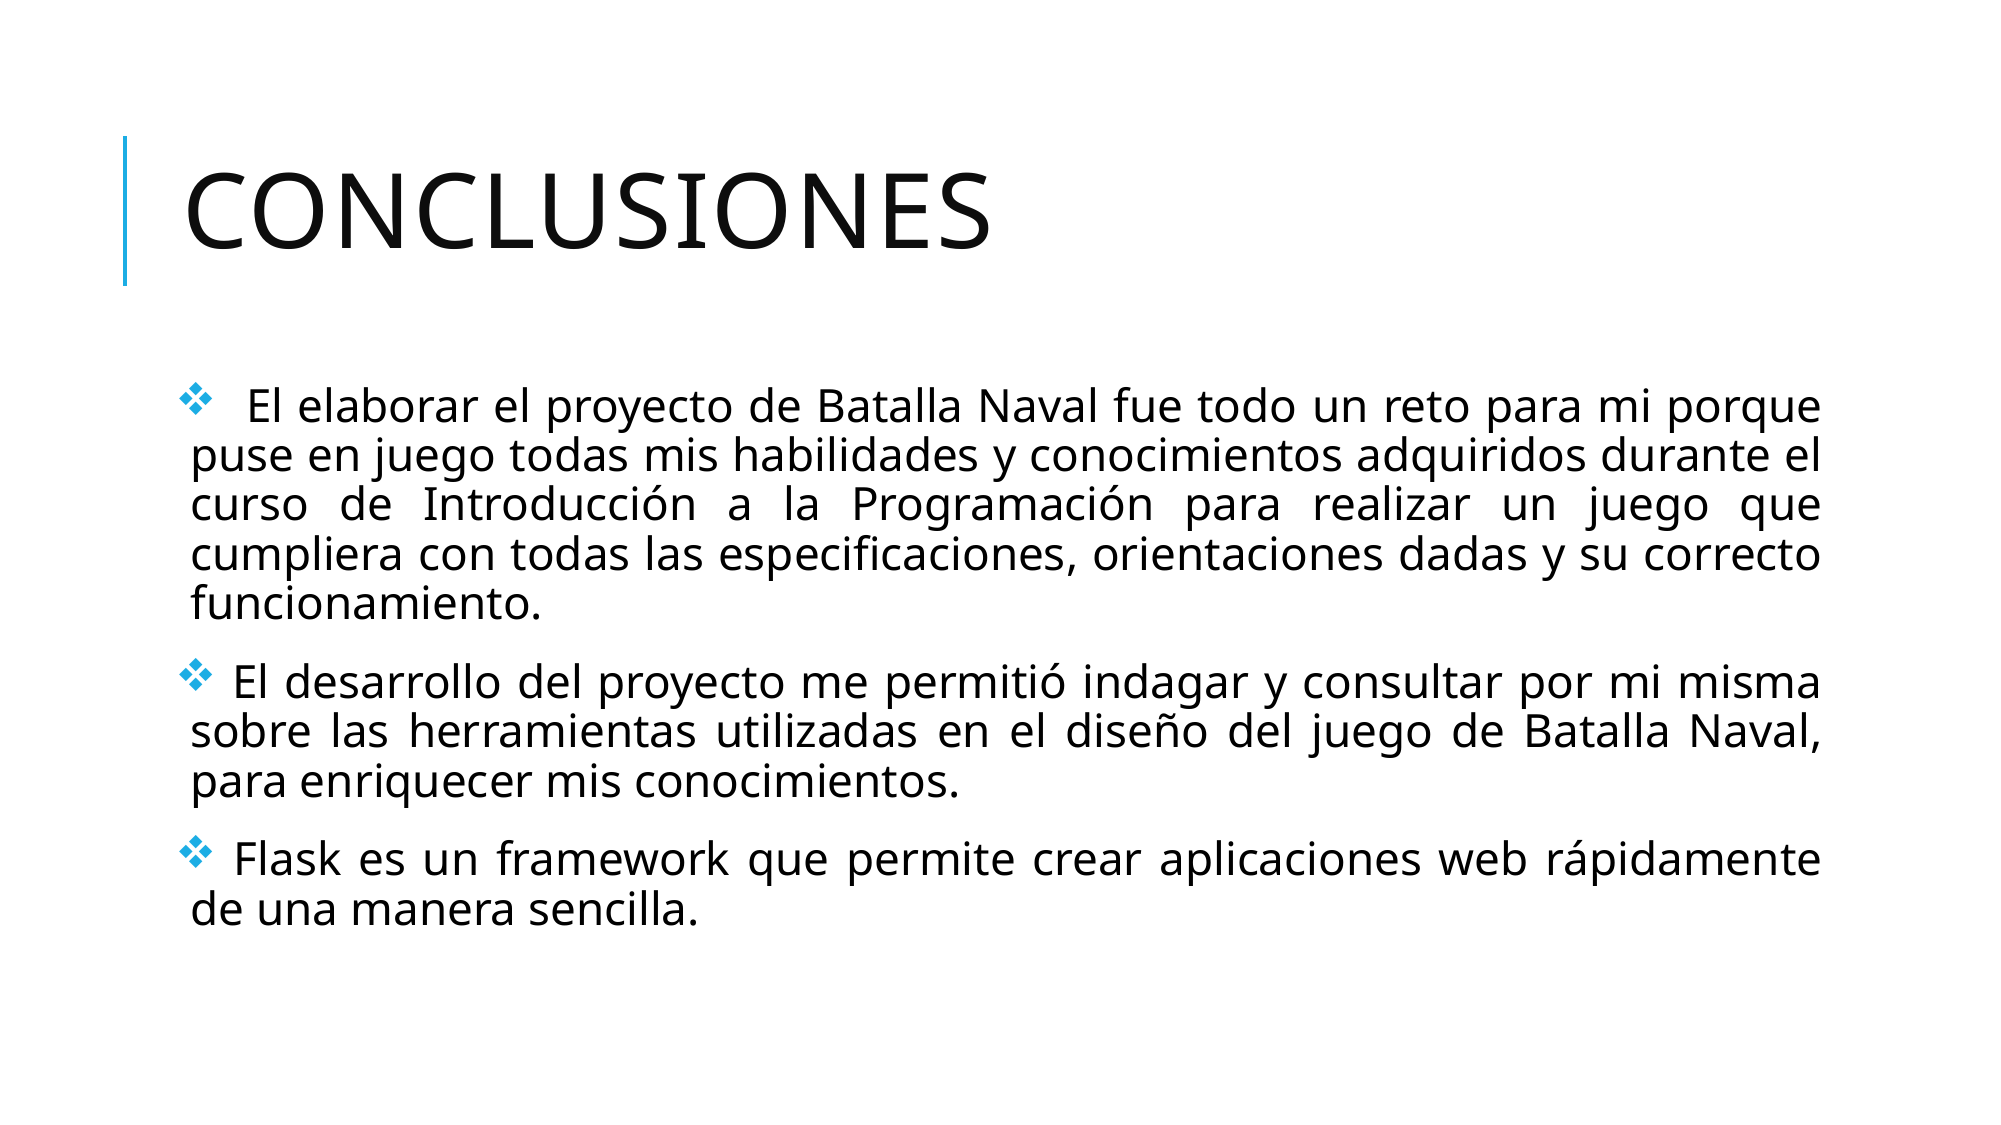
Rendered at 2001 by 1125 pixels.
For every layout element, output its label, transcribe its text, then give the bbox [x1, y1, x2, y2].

title CONCLUSIONES [168, 96, 1763, 342]
list El elaborar el proyecto de Batalla Naval fue todo un reto para mi porque puse en juego todas mis habilidades y conocimientos adquiridos durante el curso de Introducción a la Programación para realizar un juego que cumpliera con todas las especificaciones, orientaciones dadas y su correcto funcionamiento. El desarrollo del proyecto me permitió indagar y consultar por mi misma sobre las herramientas utilizadas en el diseño del juego de Batalla Naval, para enriquecer mis conocimientos. Flask es un framework que permite crear aplicaciones web rápidamente de una manera sencilla. [168, 375, 1832, 1035]
